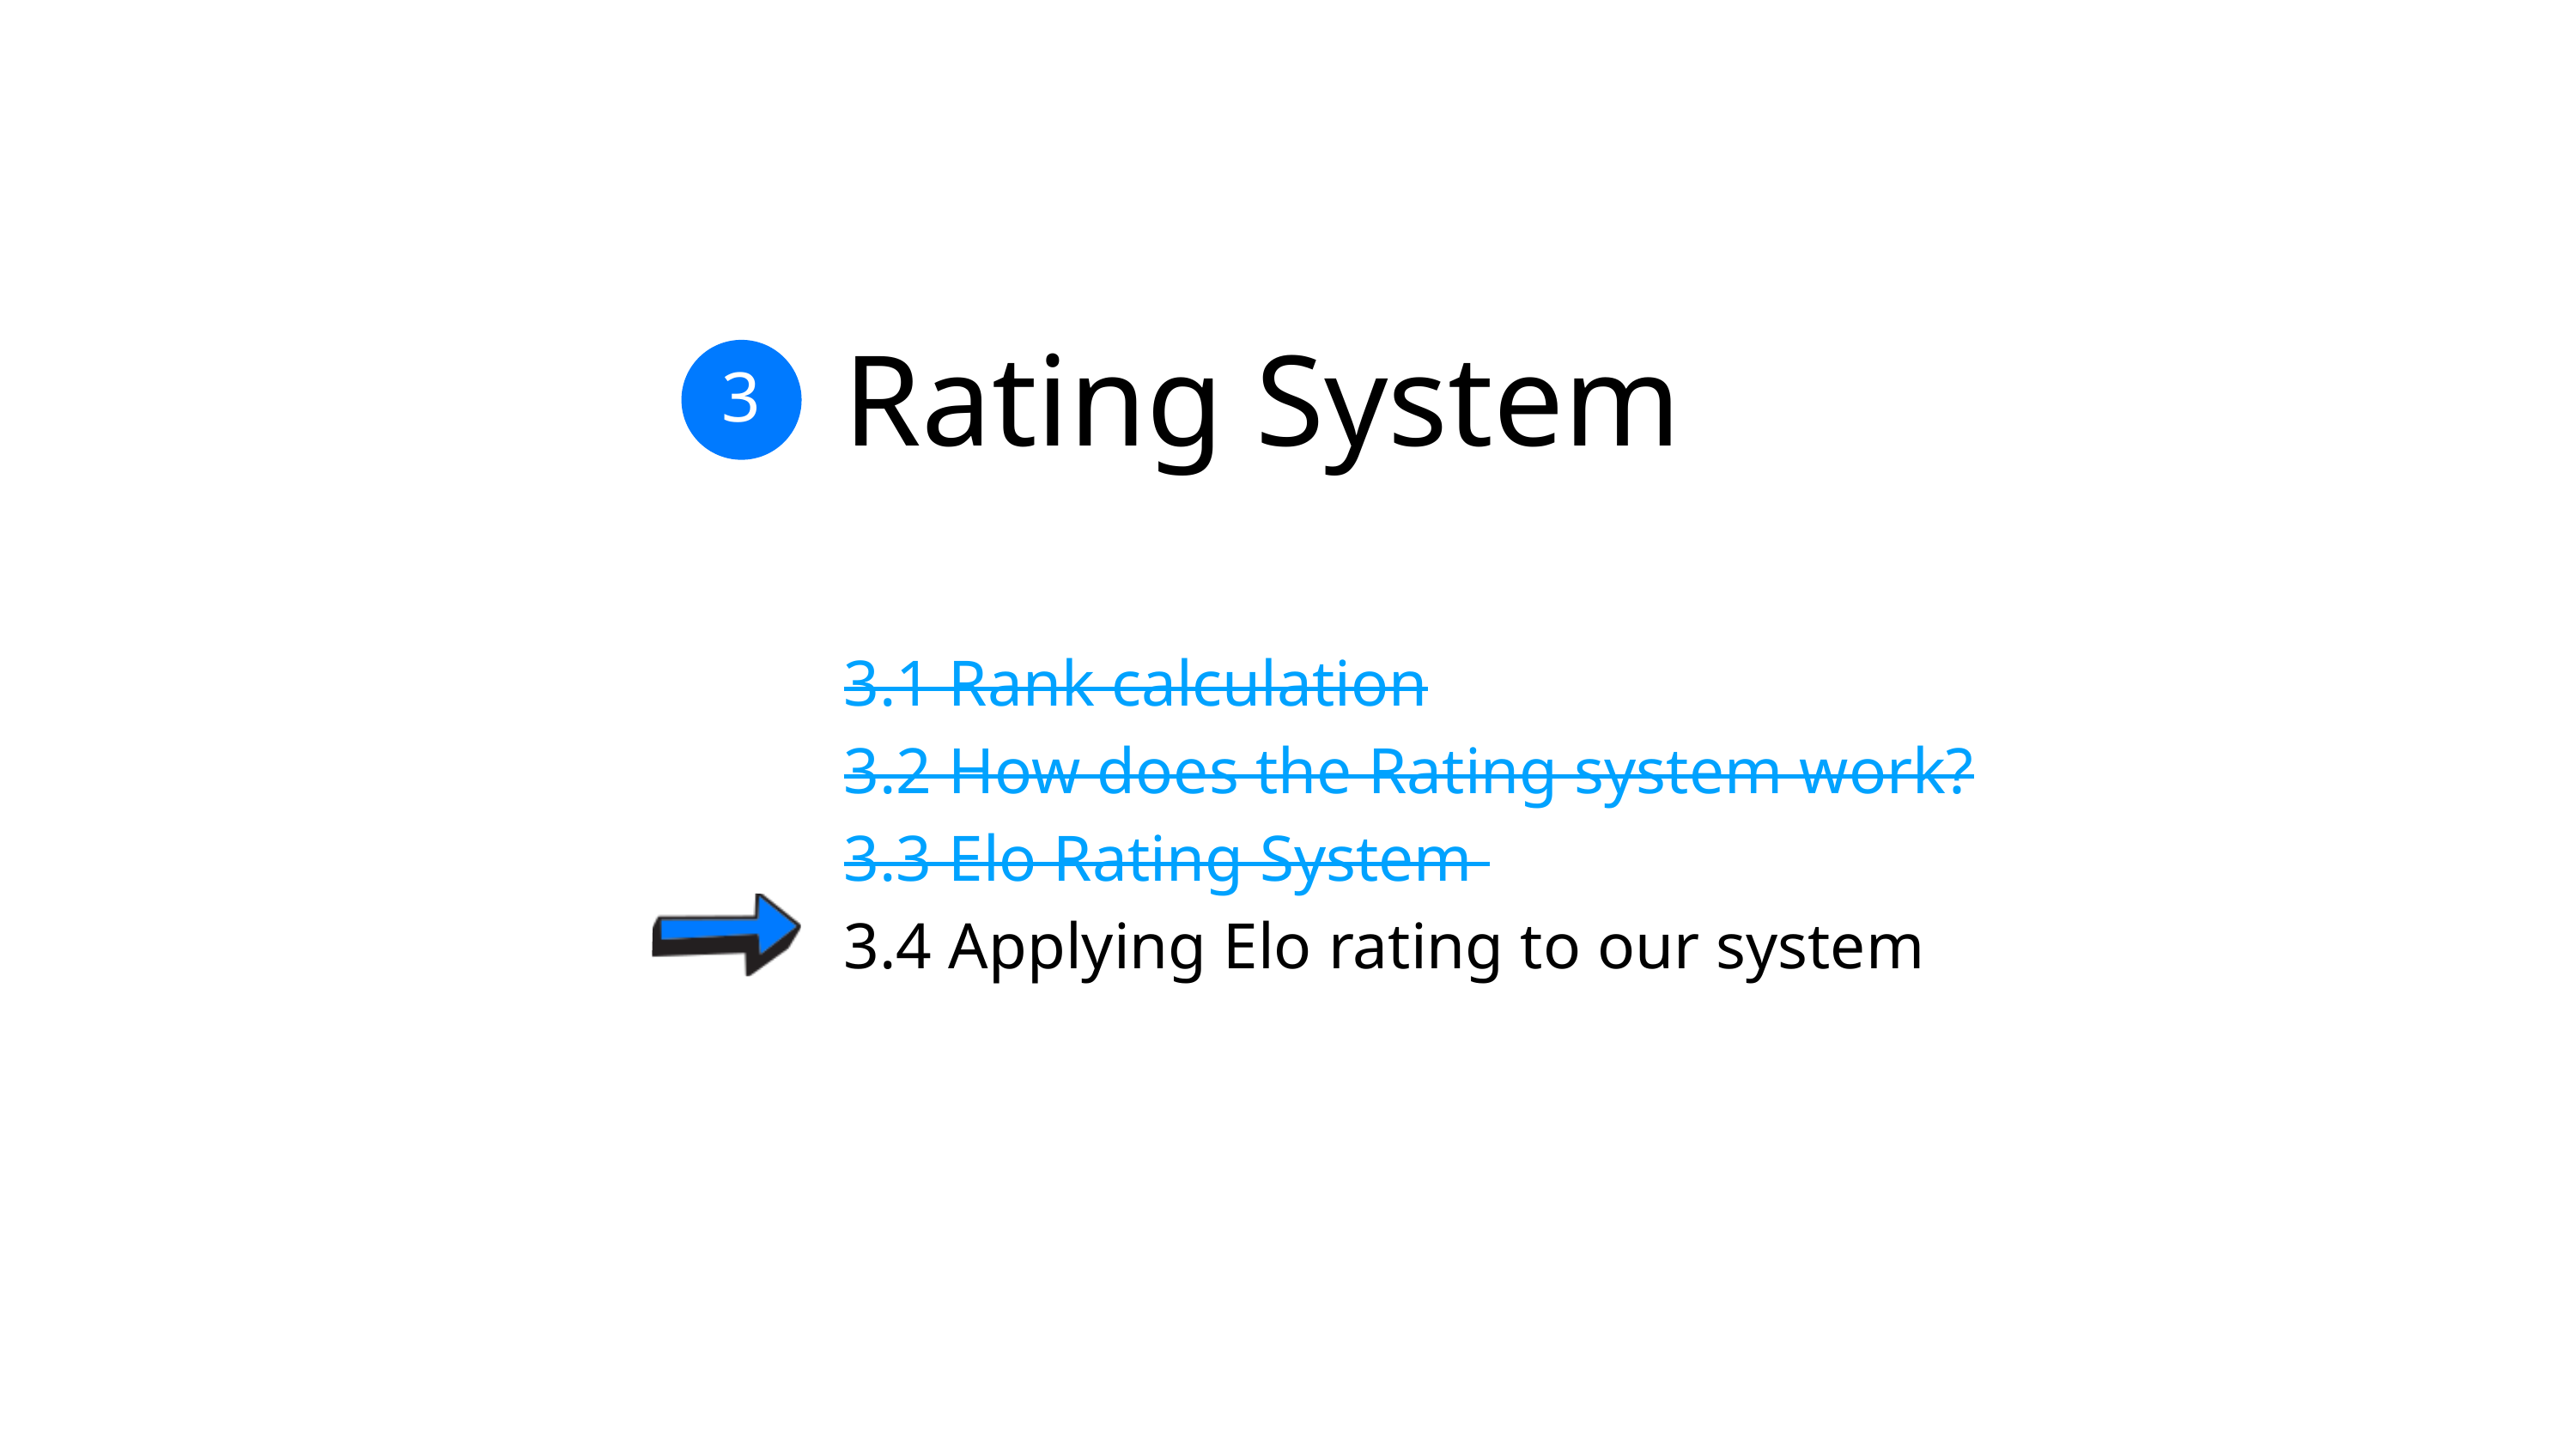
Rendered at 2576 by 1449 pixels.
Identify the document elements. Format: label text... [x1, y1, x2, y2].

text_box Rating System [843, 315, 2012, 471]
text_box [681, 339, 802, 460]
text_box [651, 891, 802, 978]
text_box 3.1 Rank calculation 3.2 How does the Rating system work? 3.3 Elo Rating System 3.4 Applying Elo rating to our system [843, 630, 2172, 982]
